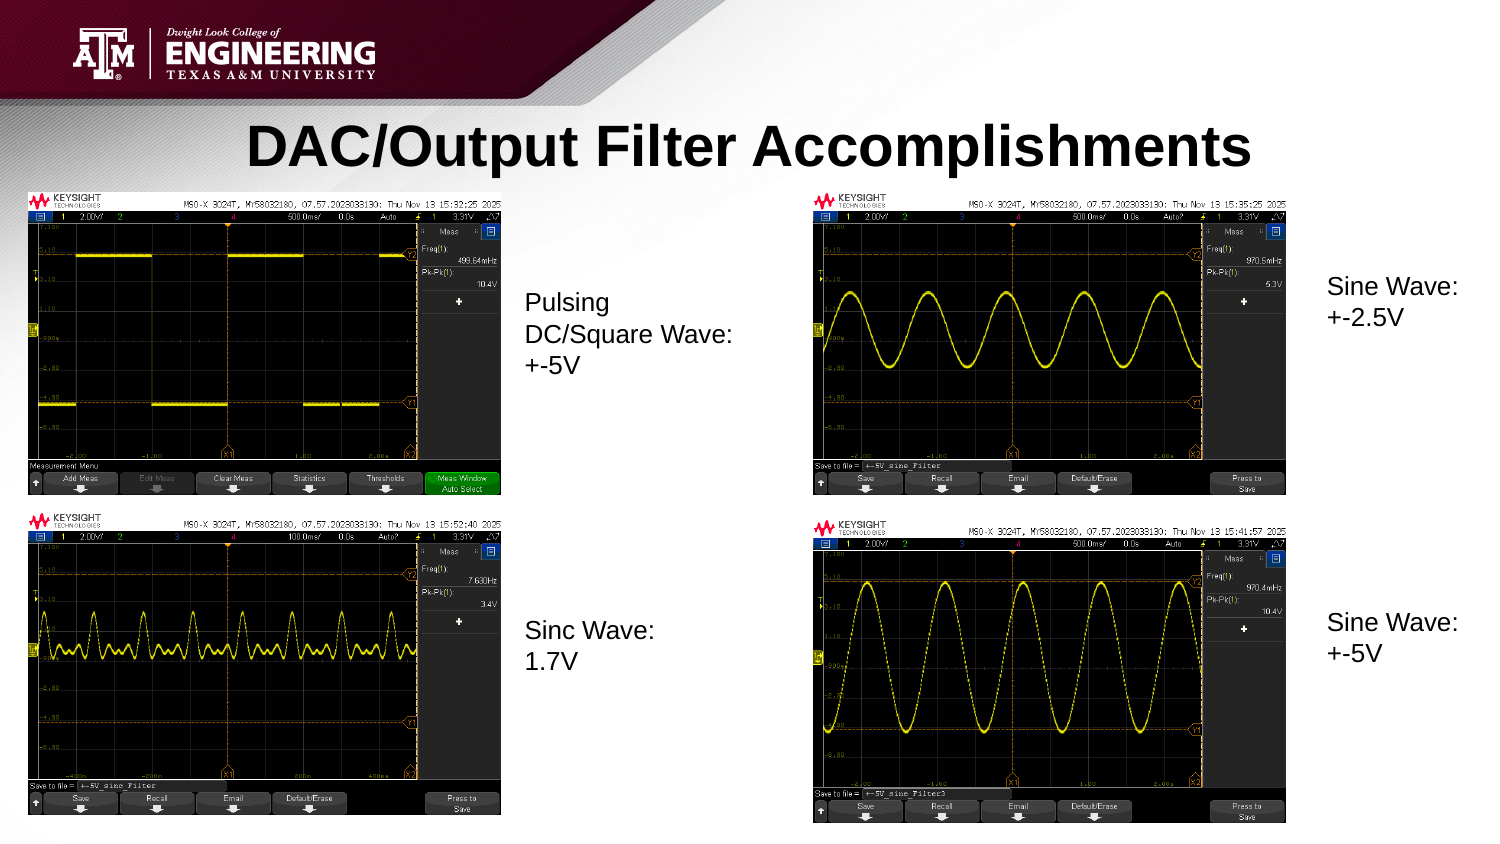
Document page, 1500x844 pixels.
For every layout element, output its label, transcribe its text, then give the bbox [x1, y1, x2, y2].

title DAC/Output Filter Accomplishments [75, 93, 1425, 193]
text_box Sinc Wave: 1.7V [509, 598, 757, 745]
text_box Pulsing DC/Square Wave: +-5V [509, 270, 757, 417]
text_box Sine Wave: +-2.5V [1311, 254, 1500, 401]
picture [0, 0, 1500, 844]
text_box Sine Wave: +-5V [1311, 590, 1500, 737]
